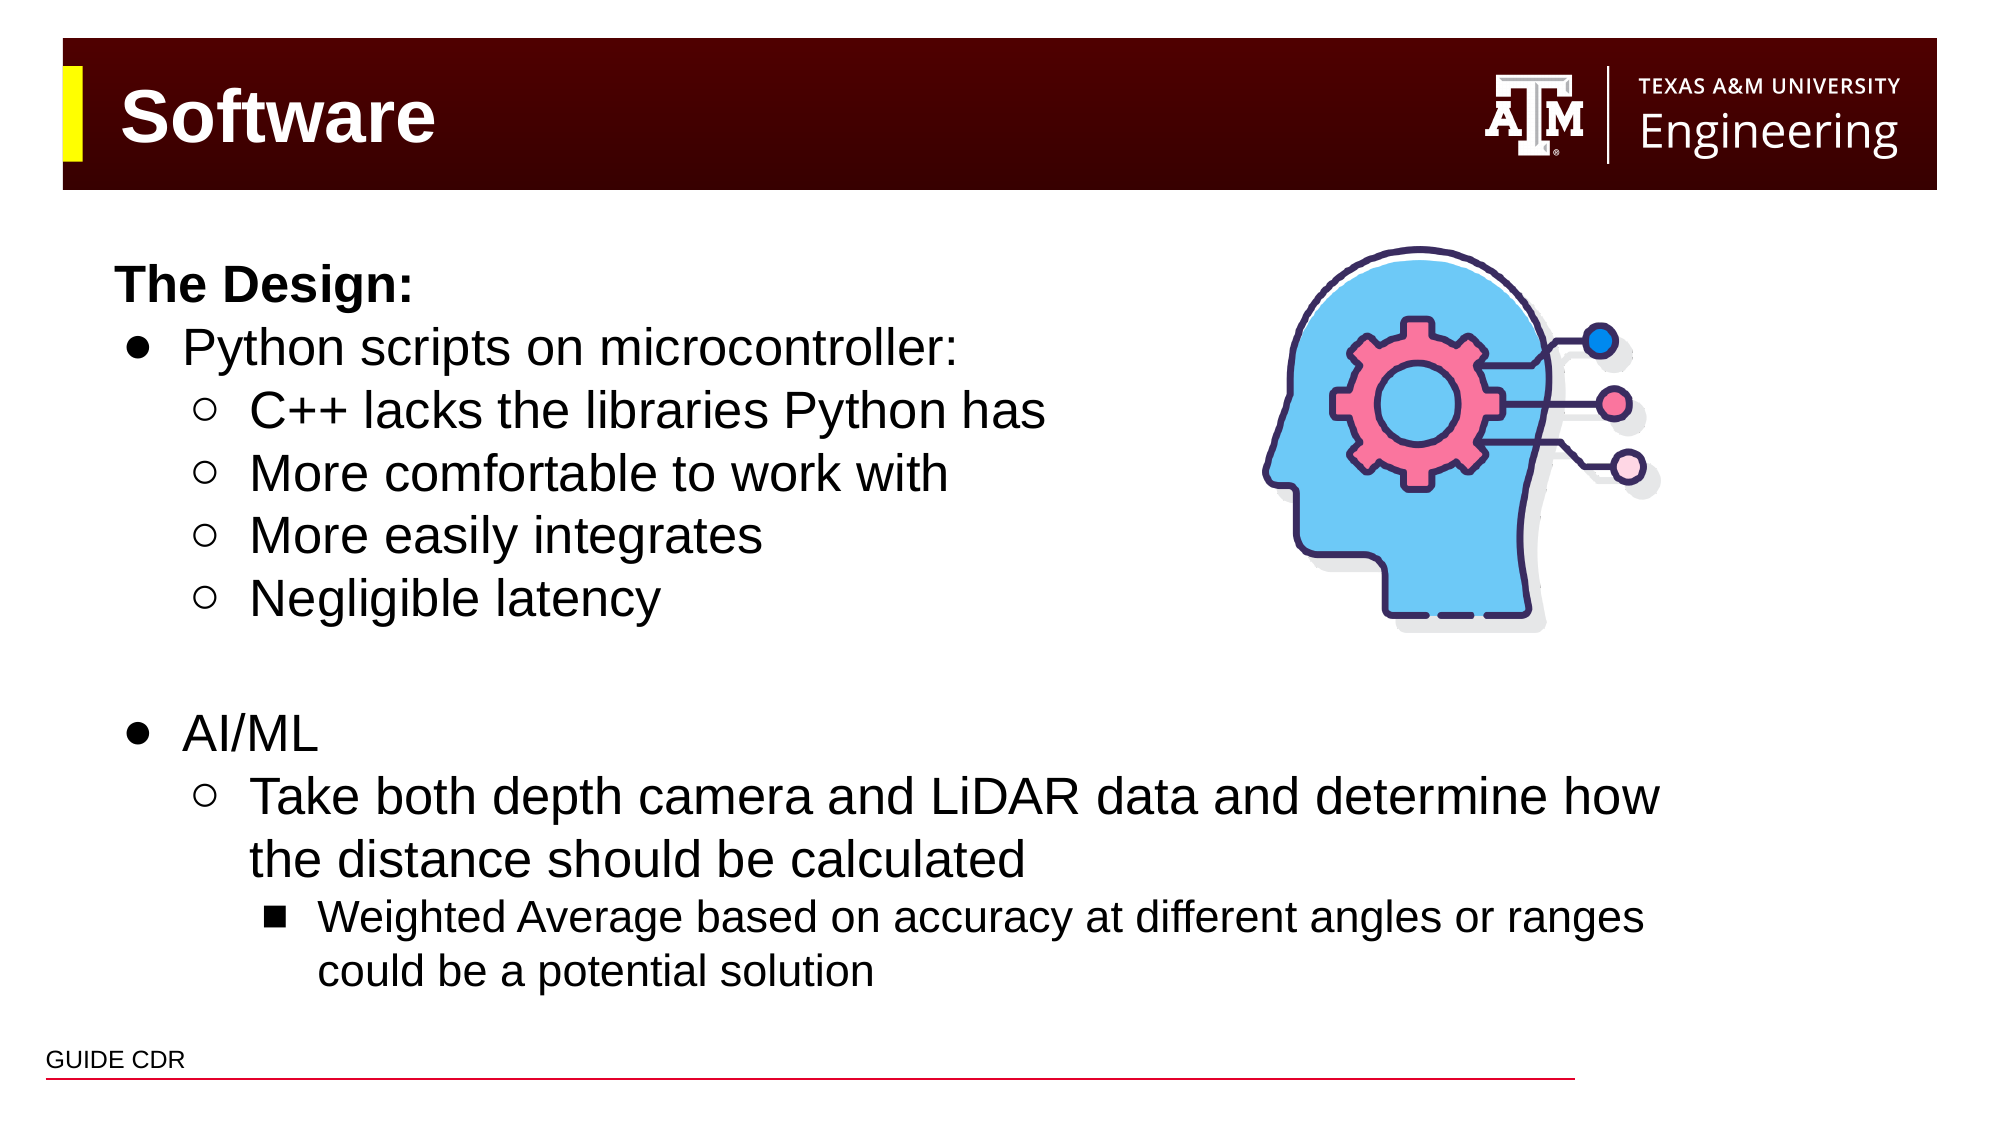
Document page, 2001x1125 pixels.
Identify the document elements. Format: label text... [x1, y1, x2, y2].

picture [1485, 66, 1900, 164]
picture [1240, 219, 1681, 659]
title Software [105, 37, 1367, 189]
list The Design: Python scripts on microcontroller: C++ lacks the libraries Python has More comfortable to work with More easily integrates Negligible latency AI/ML Take both depth camera and LiDAR data and determine how the distance should be calculated Weighted Average based on accuracy at different angles or ranges could be a potential solution [99, 242, 1681, 1005]
